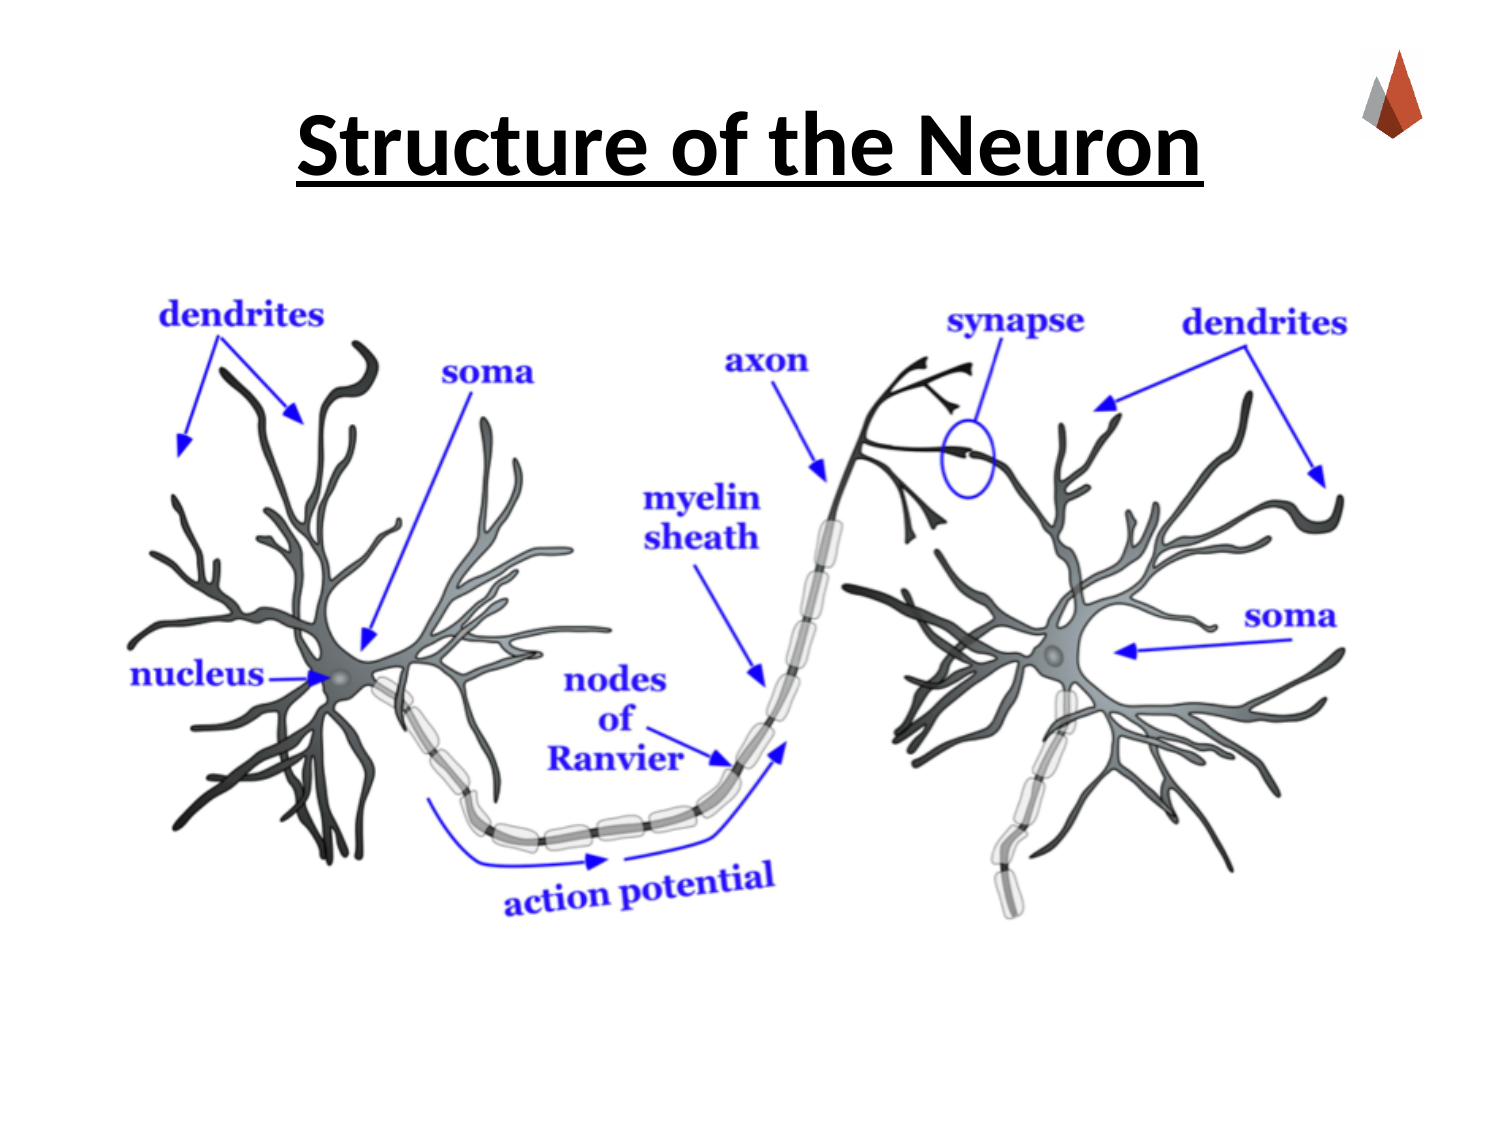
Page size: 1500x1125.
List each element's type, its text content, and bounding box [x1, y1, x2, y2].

text_box Structure of the Neuron [74, 45, 1425, 233]
picture [116, 285, 1384, 945]
